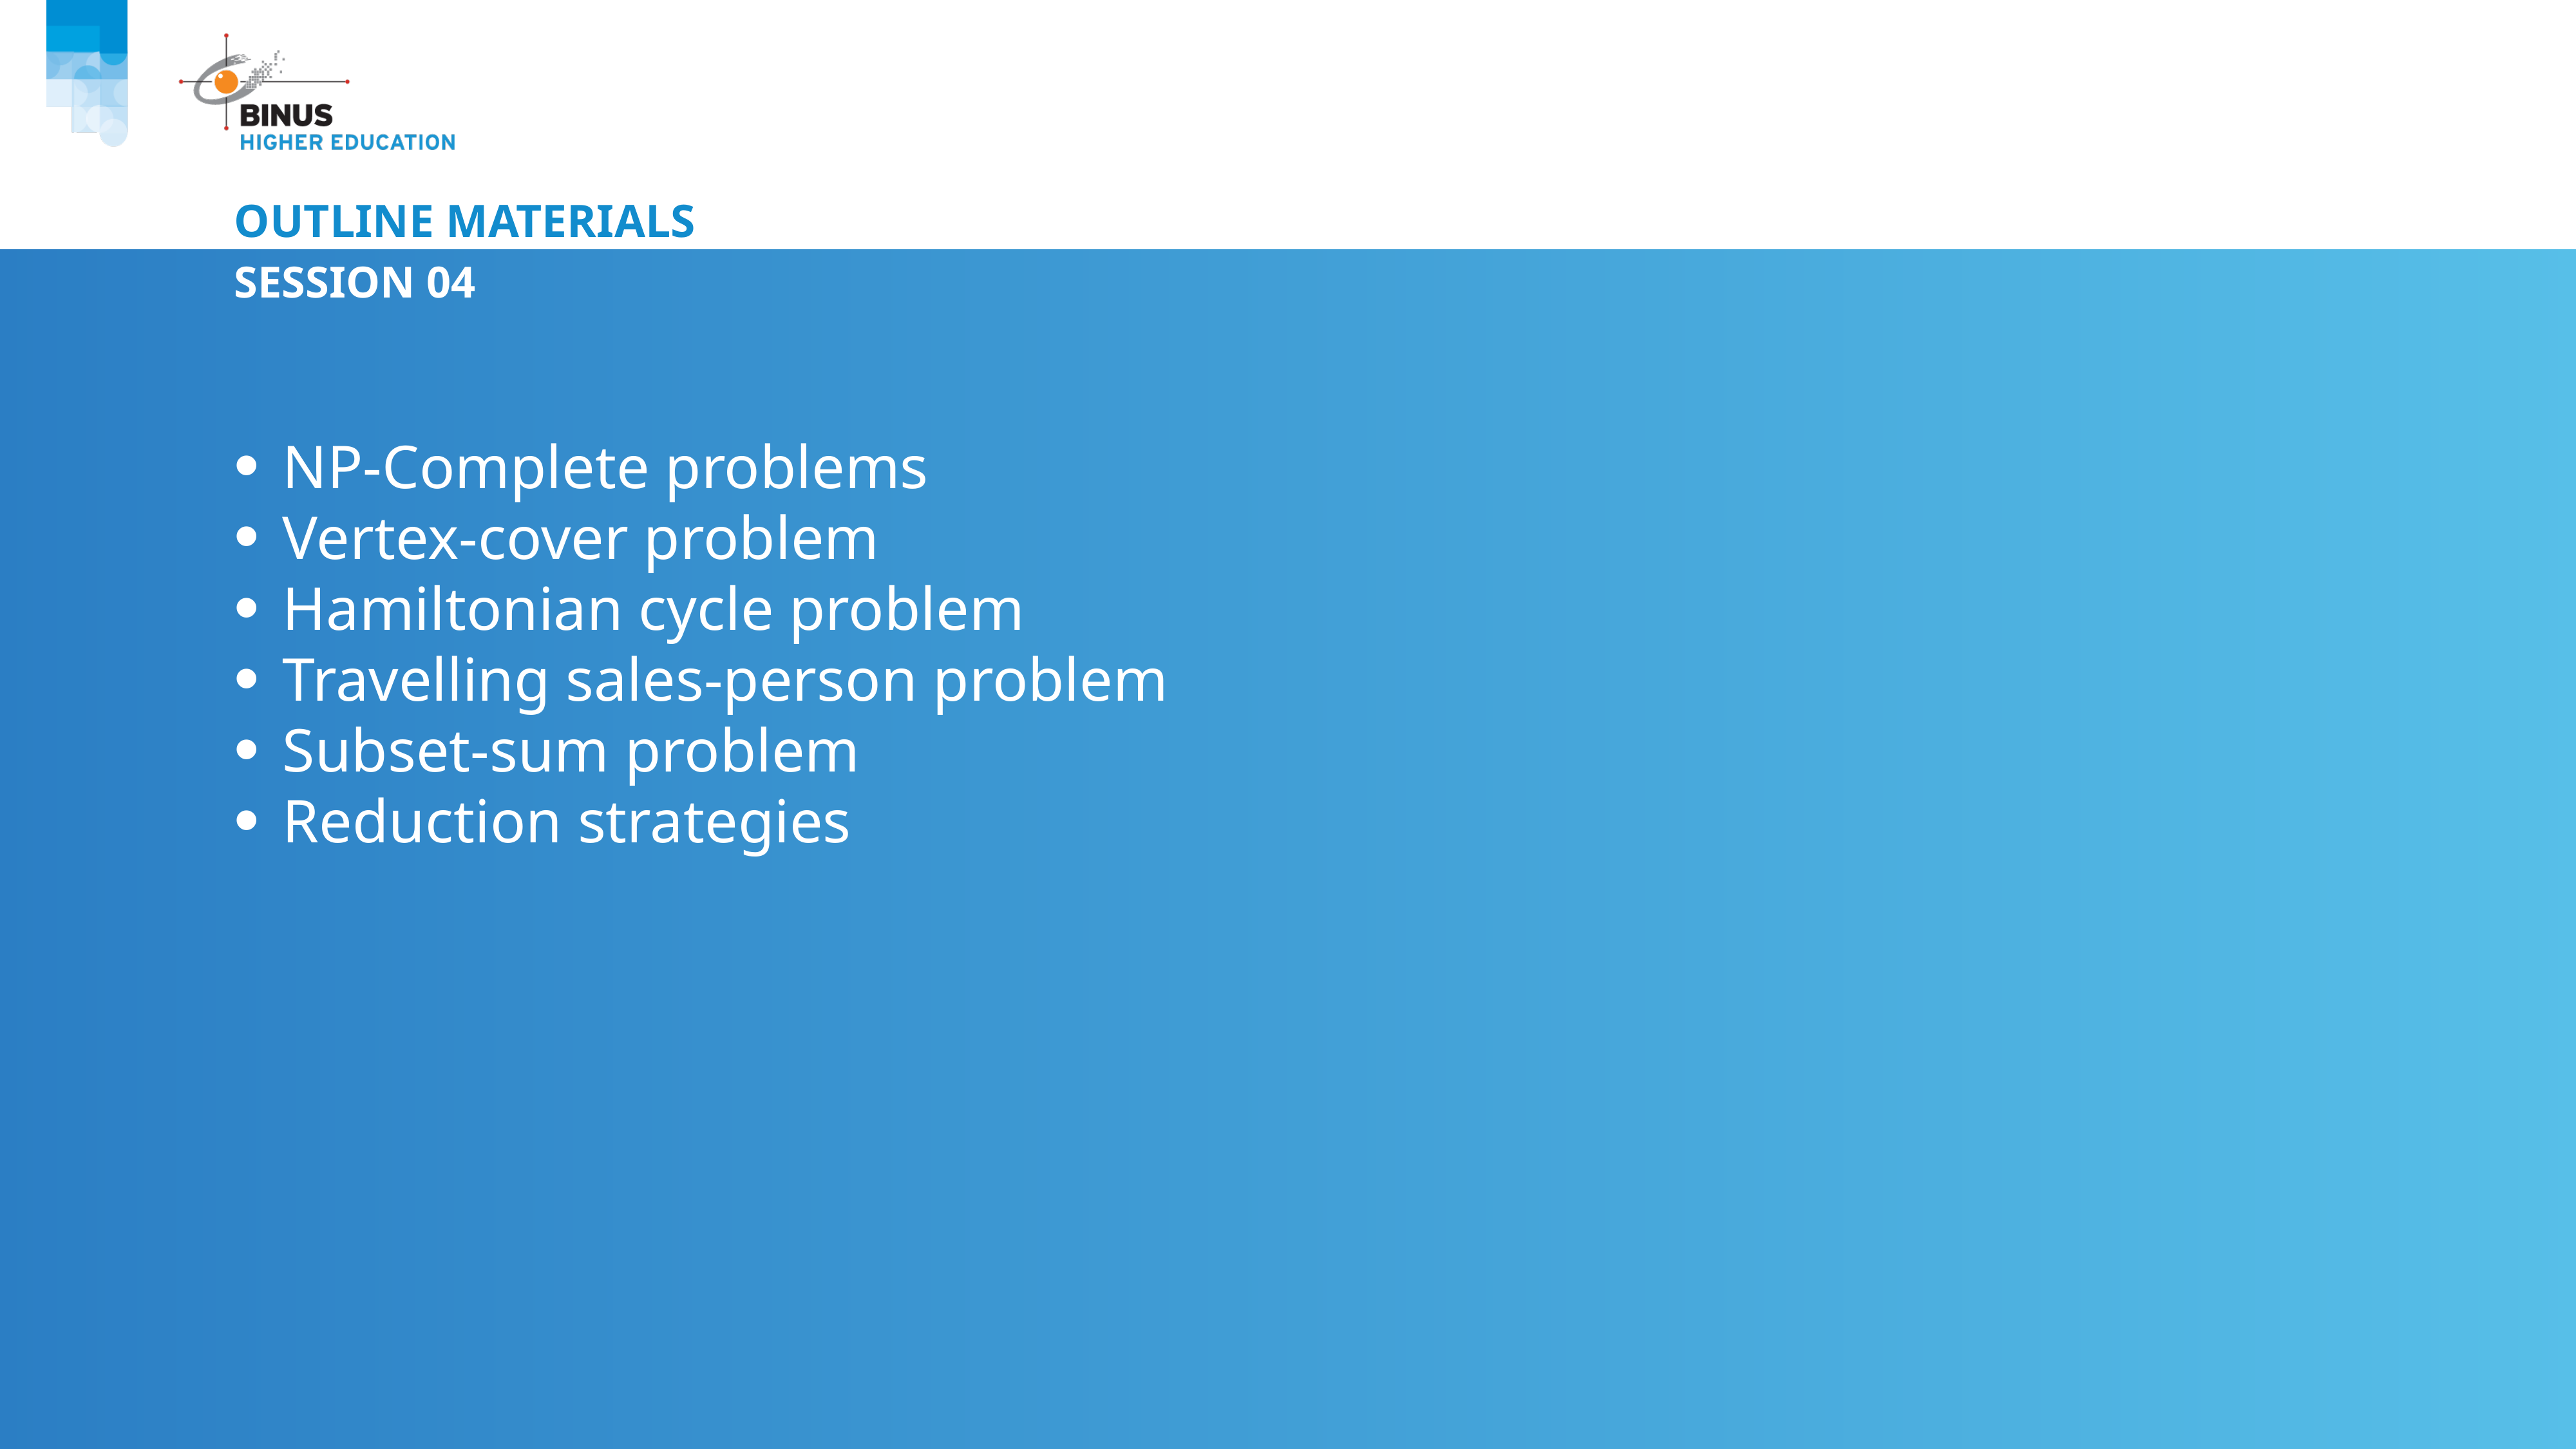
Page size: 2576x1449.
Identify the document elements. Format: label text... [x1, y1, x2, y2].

list Session 04 [228, 255, 1262, 341]
list NP-Complete problems Vertex-cover problem Hamiltonian cycle problem Travelling sales-person problem Subset-sum problem Reduction strategies [228, 423, 2349, 1252]
title Outline Materials [228, 197, 1784, 252]
picture [46, 0, 455, 154]
